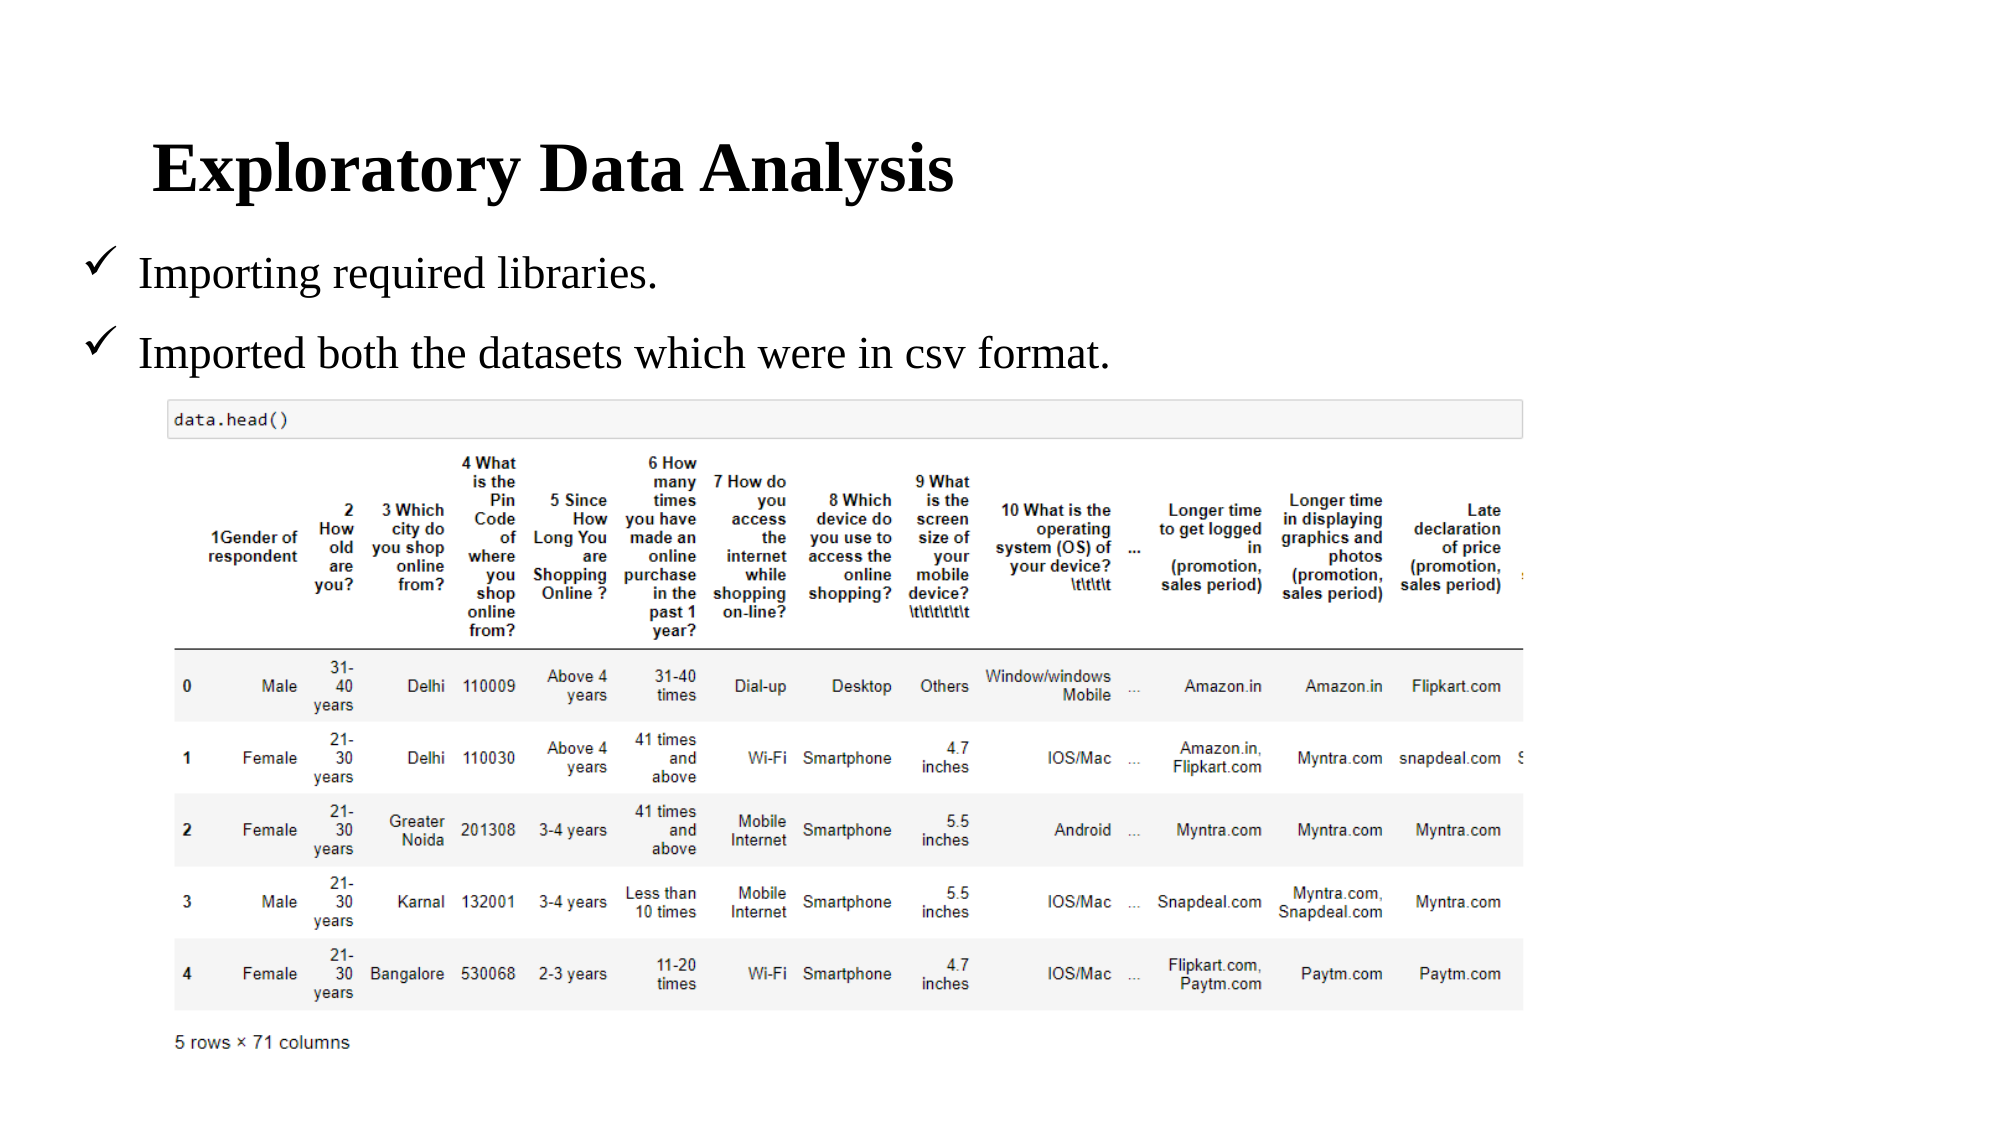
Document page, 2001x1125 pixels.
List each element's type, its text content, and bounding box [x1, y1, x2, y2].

list Importing required libraries. Imported both the datasets which were in csv format. [66, 231, 1863, 852]
title Exploratory Data Analysis [137, 59, 1863, 231]
picture [166, 397, 1527, 1065]
